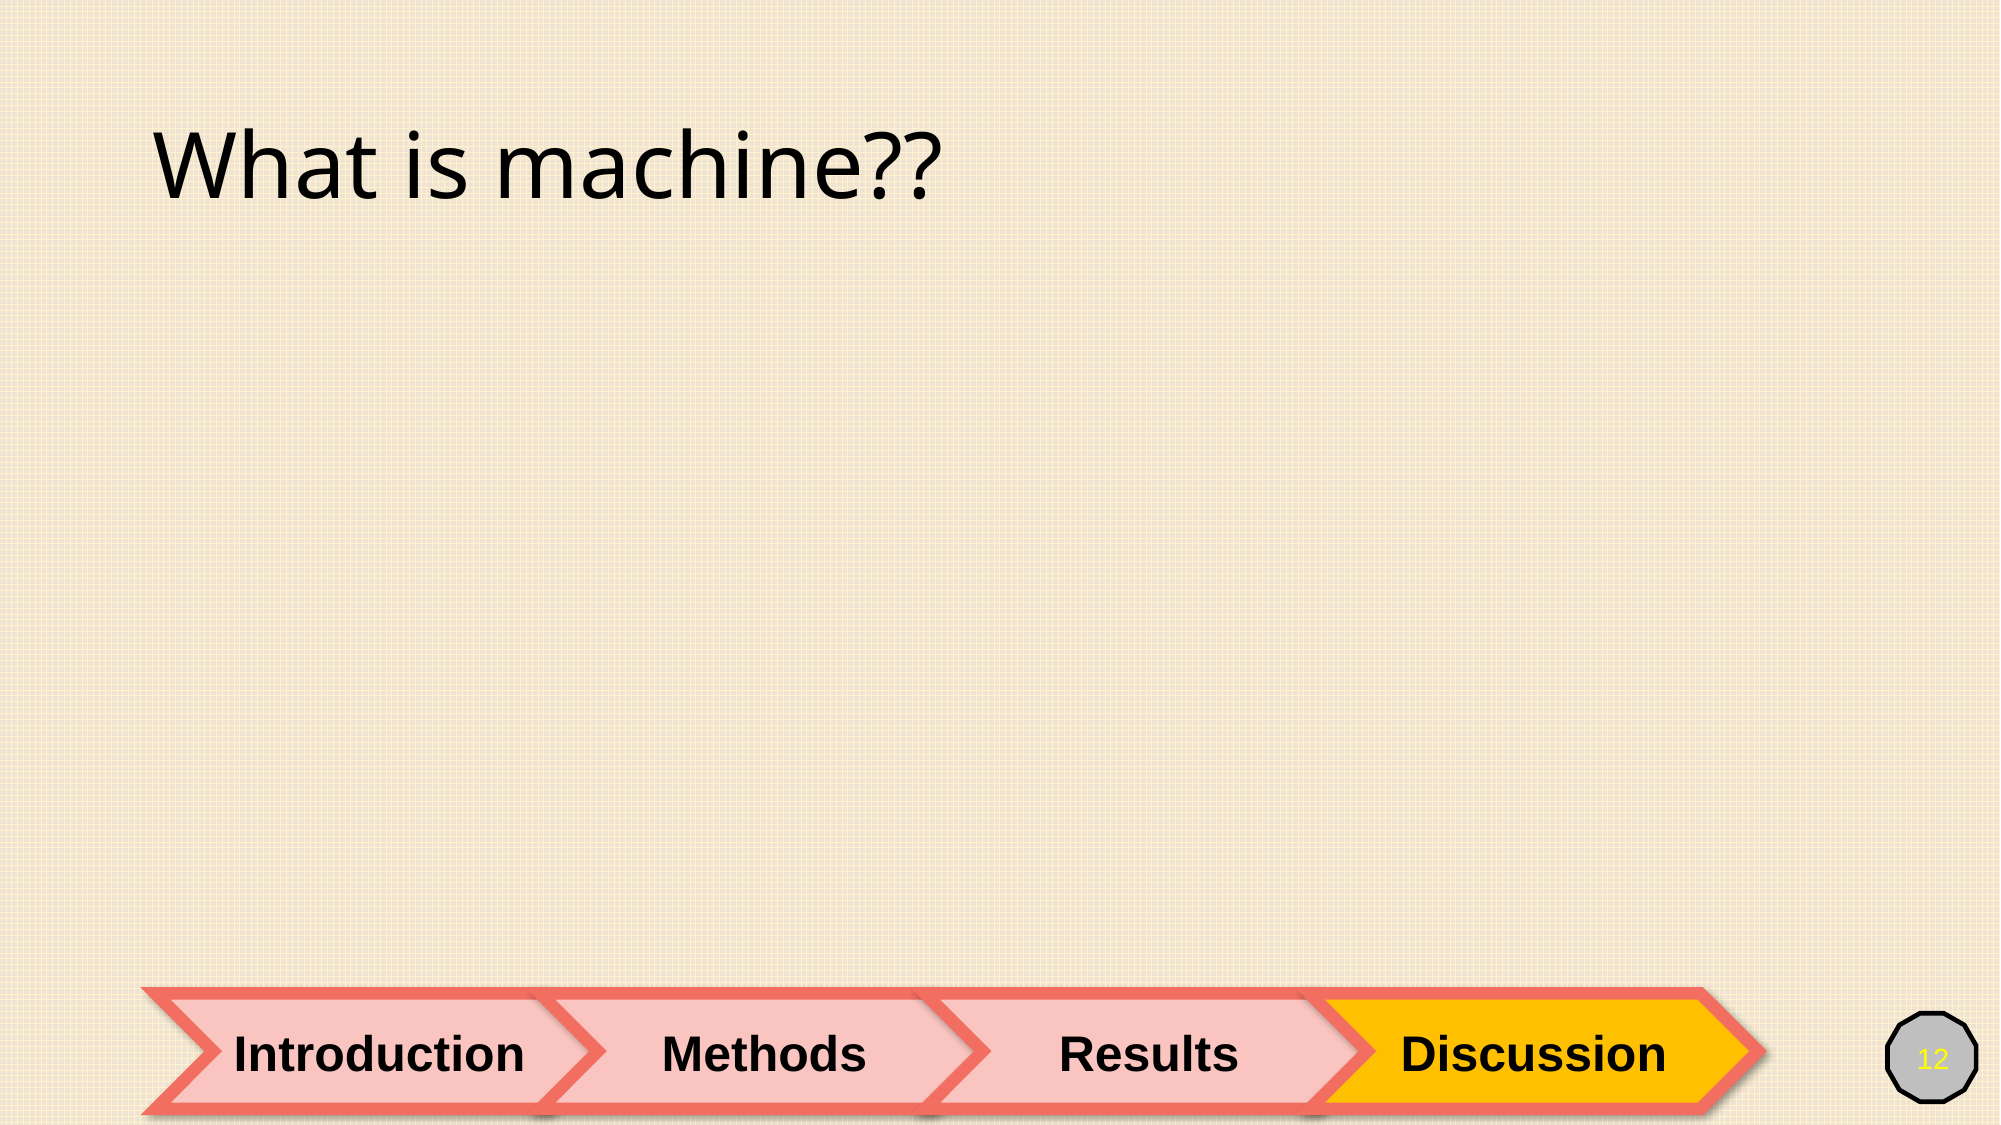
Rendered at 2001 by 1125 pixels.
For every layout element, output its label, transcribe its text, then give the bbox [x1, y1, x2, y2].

text_box Methods [537, 992, 975, 1110]
title What is machine?? [137, 59, 1863, 278]
slide_number 12 [1887, 1013, 1977, 1102]
text_box Introduction [152, 992, 590, 1110]
text_box Results [922, 992, 1360, 1110]
text_box Discussion [1307, 992, 1760, 1110]
